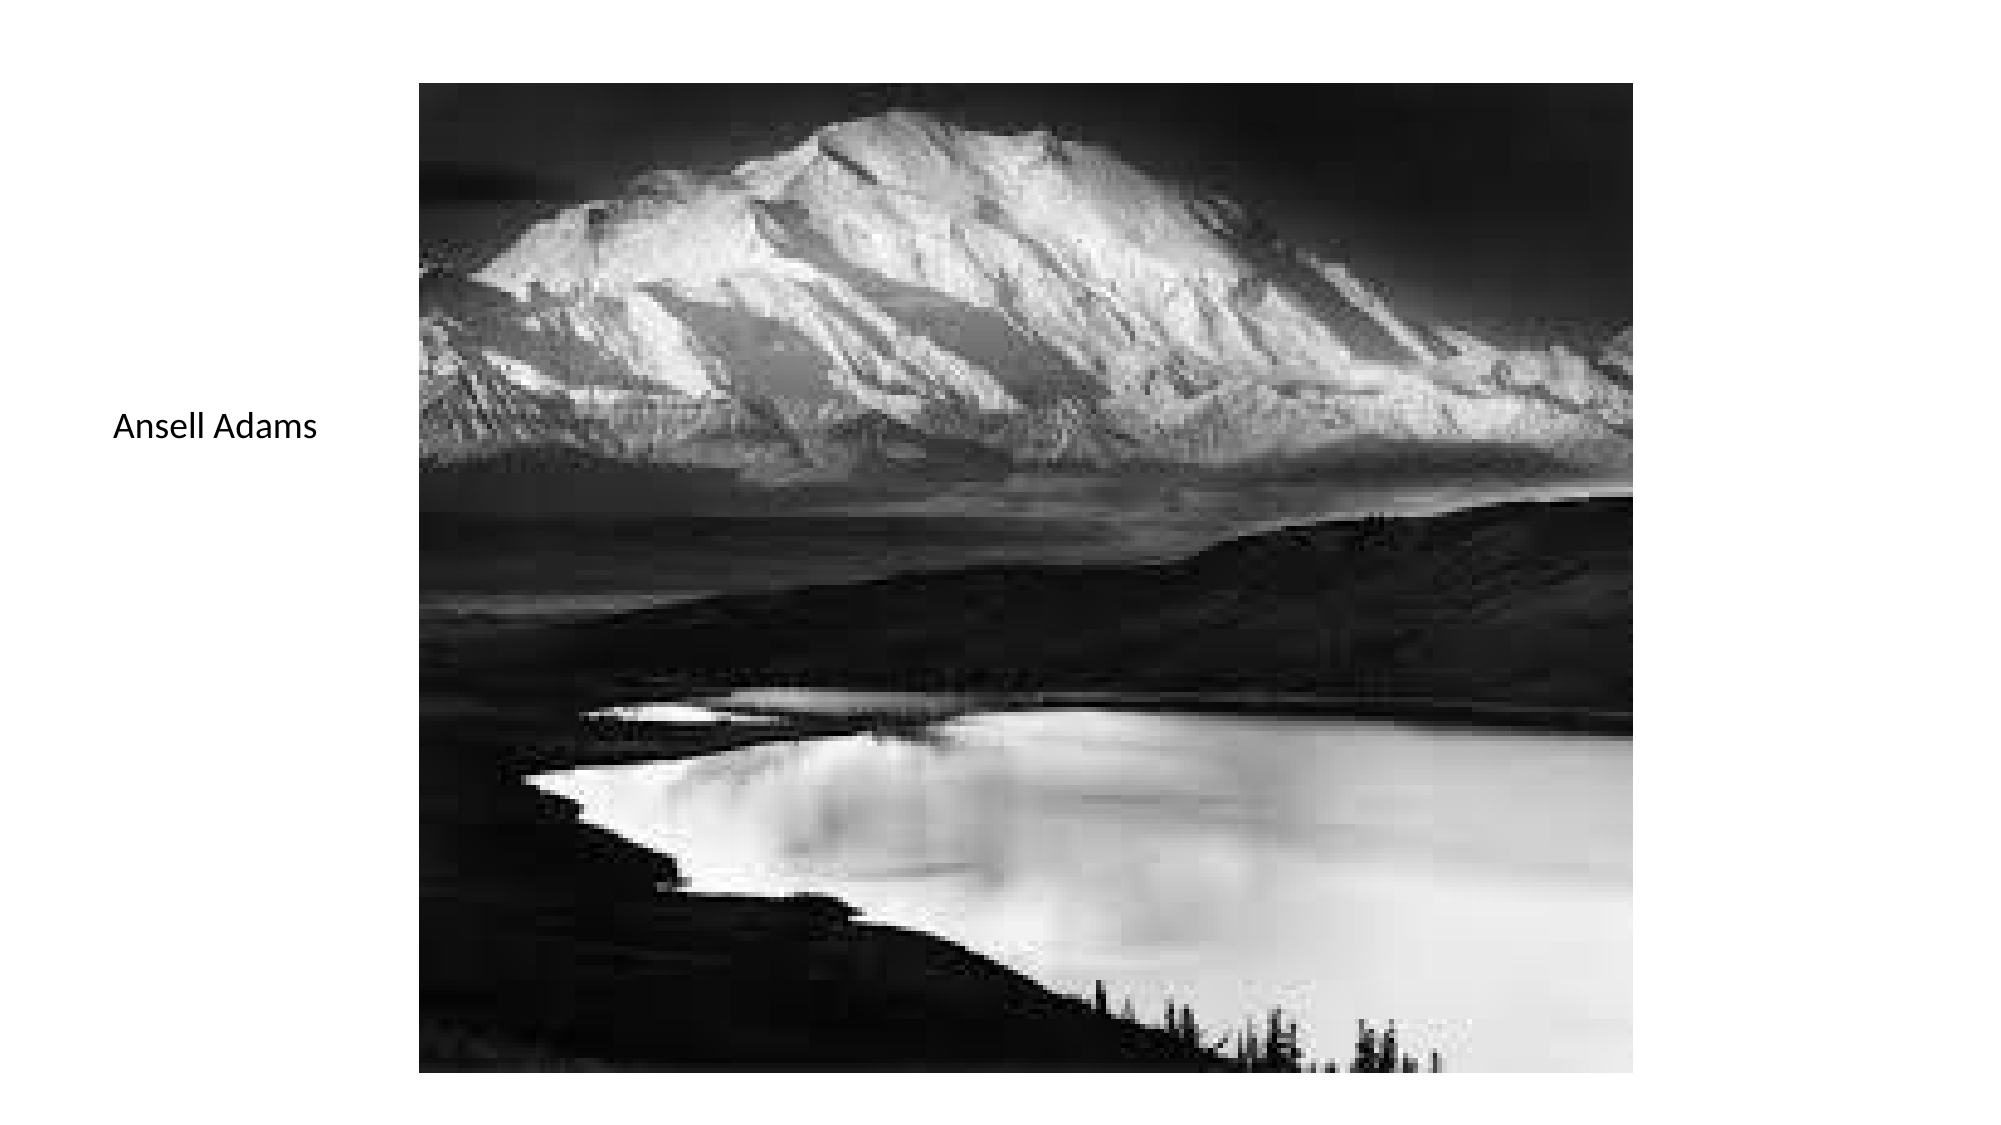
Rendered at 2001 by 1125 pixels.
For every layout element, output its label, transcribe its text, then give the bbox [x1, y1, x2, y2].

picture [419, 82, 1633, 1073]
text_box Ansell Adams [98, 393, 333, 453]
